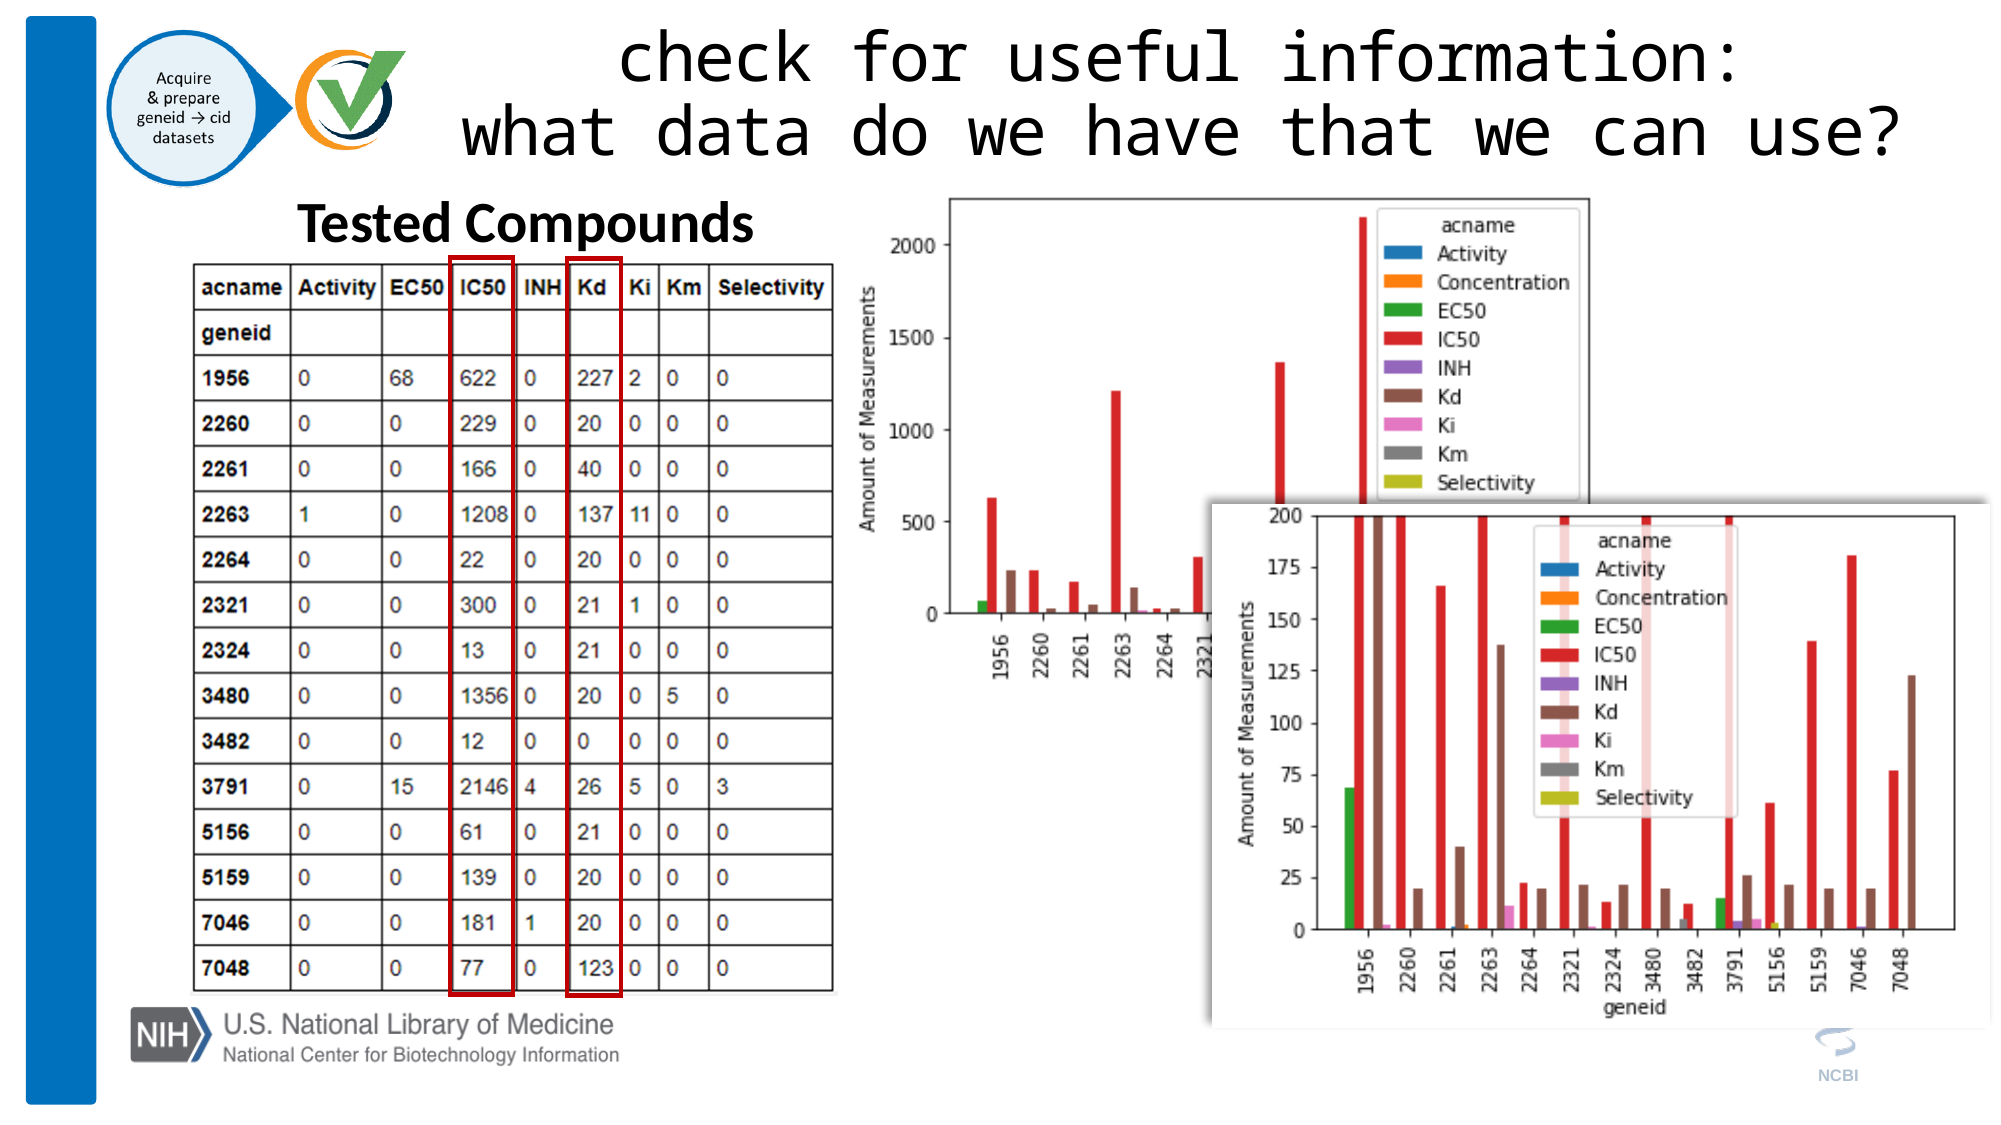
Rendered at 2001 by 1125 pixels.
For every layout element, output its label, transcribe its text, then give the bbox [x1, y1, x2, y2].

picture [854, 187, 1990, 1028]
picture [105, 28, 431, 188]
text_box [449, 257, 514, 262]
text_box check for useful information: what data do we have that we can use? [374, 0, 1990, 206]
text_box [24, 15, 98, 1106]
text_box Tested Compounds [282, 176, 770, 262]
picture [190, 262, 838, 996]
text_box [566, 257, 622, 262]
